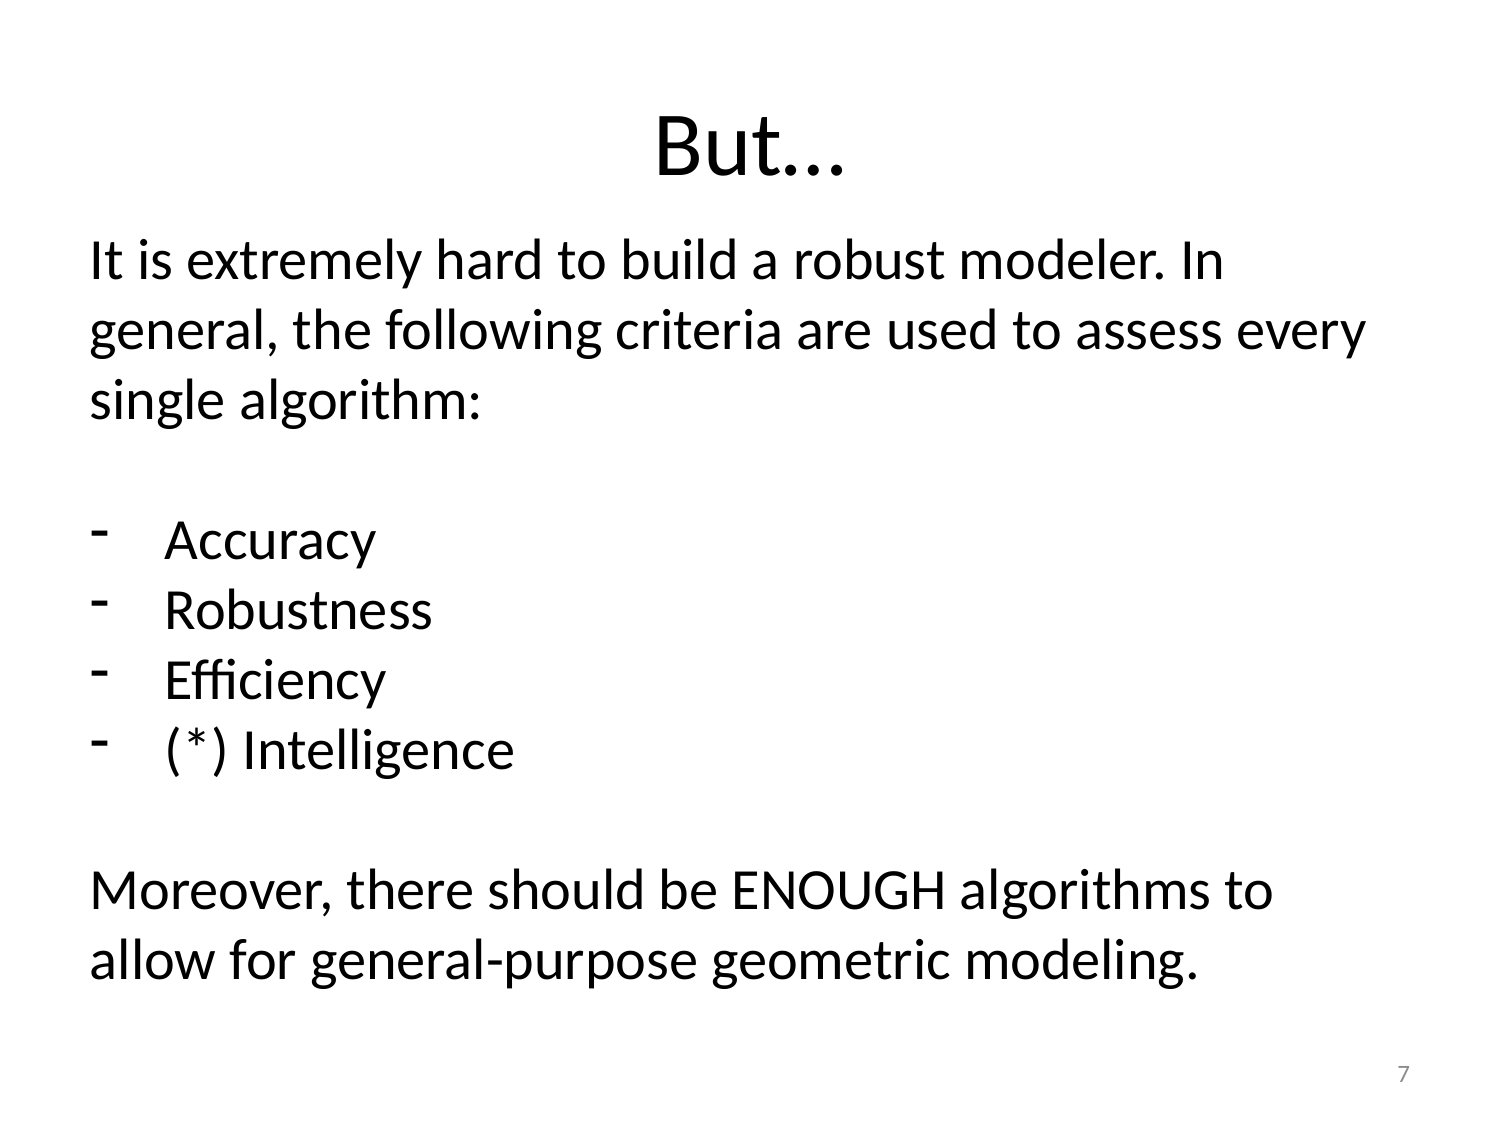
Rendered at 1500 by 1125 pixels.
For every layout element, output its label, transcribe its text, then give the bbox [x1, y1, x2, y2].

title But… [75, 45, 1425, 233]
text_box It is extremely hard to build a robust modeler. In general, the following criteria are used to assess every single algorithm: Accuracy Robustness Efficiency (*) Intelligence Moreover, there should be ENOUGH algorithms to allow for general-purpose geometric modeling. [75, 214, 1412, 999]
slide_number 7 [1074, 1042, 1425, 1103]
